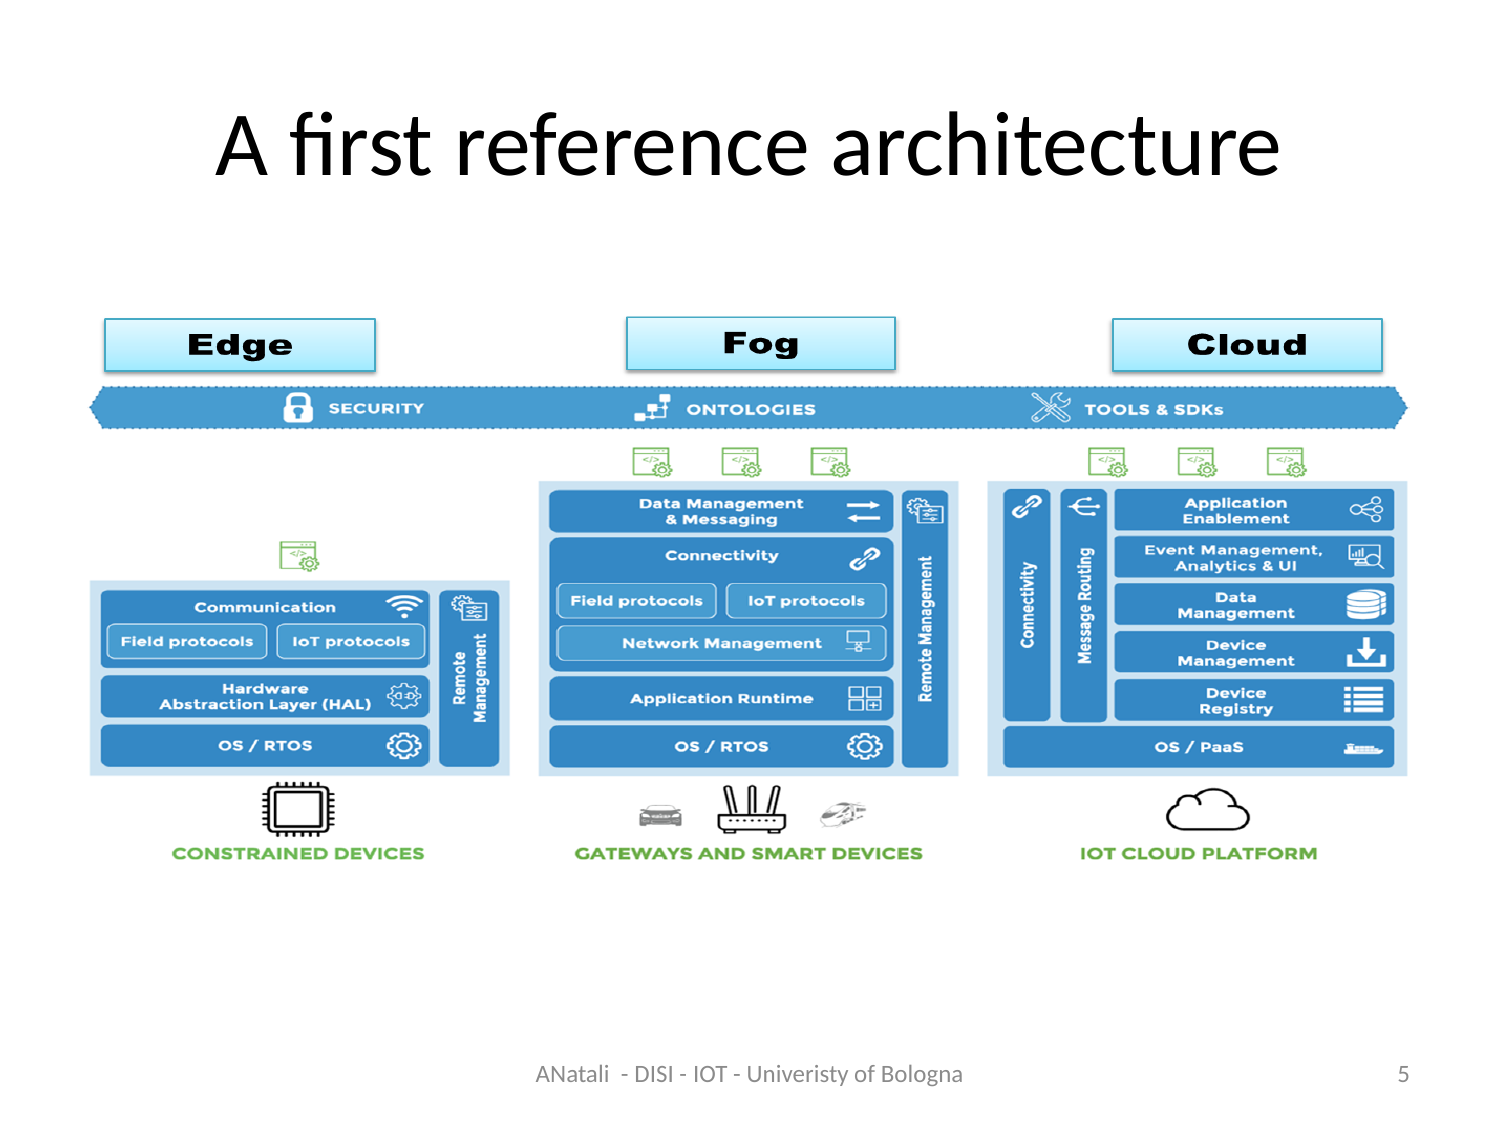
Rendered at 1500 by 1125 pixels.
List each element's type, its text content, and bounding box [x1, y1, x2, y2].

title A first reference architecture [75, 45, 1425, 233]
slide_number 5 [1074, 1042, 1425, 1103]
picture [3, 278, 1496, 882]
footer ANatali - DISI - IOT - Univeristy of Bologna [512, 1042, 988, 1103]
